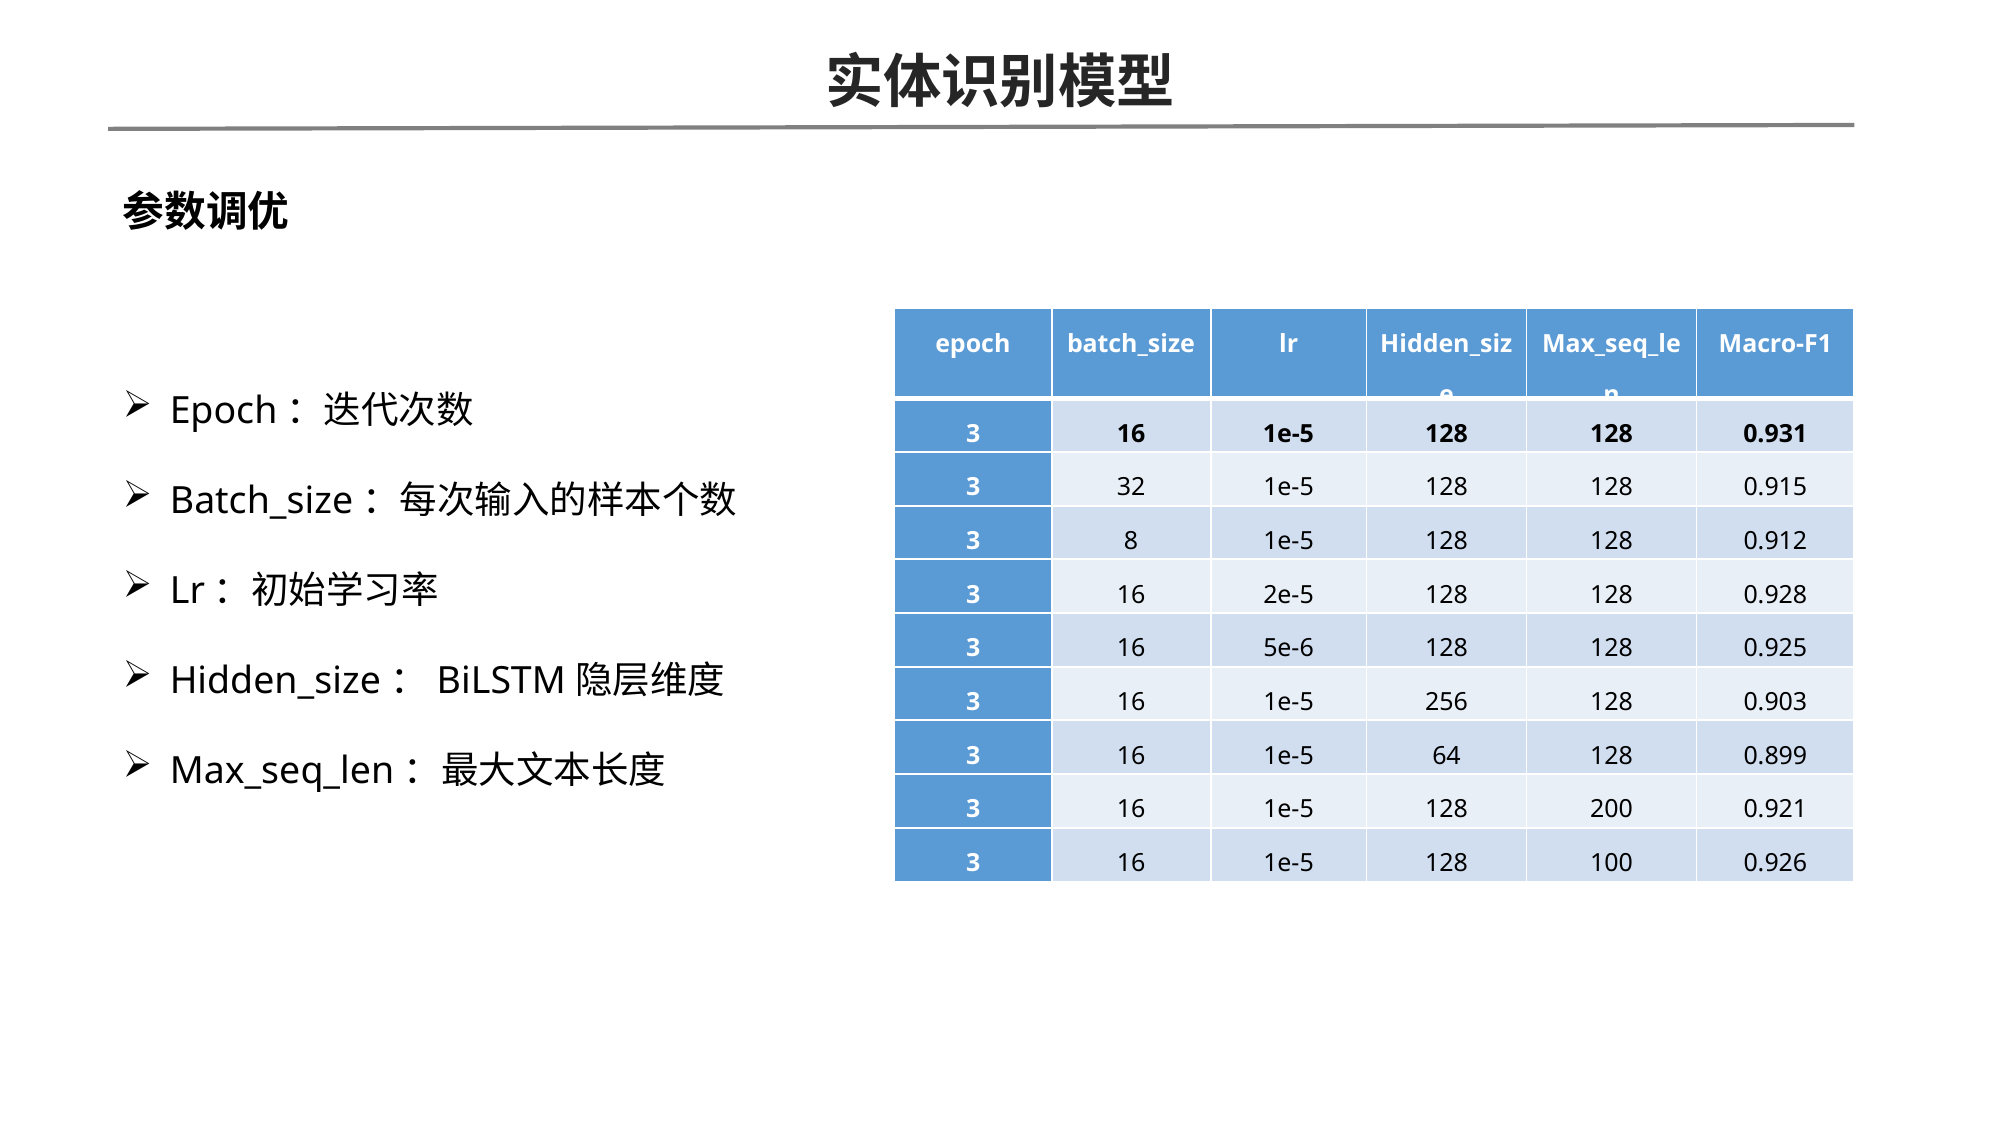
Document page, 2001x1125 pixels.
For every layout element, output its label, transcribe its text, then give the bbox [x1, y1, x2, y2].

table_cell 1e-5 [1212, 721, 1366, 773]
table_cell 1e-5 [1212, 668, 1366, 719]
table_cell 1e-5 [1212, 507, 1366, 558]
table_cell 100 [1527, 829, 1696, 881]
table_cell 128 [1527, 668, 1696, 719]
table_cell 0.912 [1697, 507, 1853, 558]
table_cell 1e-5 [1212, 775, 1366, 827]
table_cell 1e-5 [1212, 453, 1366, 505]
table_cell 5e-6 [1212, 614, 1366, 666]
table_header Macro-F1 [1697, 309, 1853, 396]
table_cell 1e-5 [1212, 829, 1366, 881]
table_cell 8 [1053, 507, 1210, 558]
table_cell 0.921 [1697, 775, 1853, 827]
table_header lr [1212, 309, 1366, 396]
table_cell 64 [1367, 721, 1526, 773]
table_cell 3 [895, 401, 1051, 451]
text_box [107, 124, 1855, 129]
table_cell 128 [1527, 401, 1696, 451]
table_header epoch [895, 309, 1051, 396]
table_cell 200 [1527, 775, 1696, 827]
table_cell 3 [895, 453, 1051, 505]
table_cell 16 [1053, 829, 1210, 881]
text_box 实体识别模型 [0, 36, 2000, 122]
text_box Epoch：迭代次数 Batch_size：每次输入的样本个数 Lr：初始学习率 Hidden_size：BiLSTM隐层维度 Max_seq_len：最大文本长度 [108, 333, 869, 799]
table_cell 16 [1053, 614, 1210, 666]
table_cell 0.928 [1697, 560, 1853, 612]
table_cell 128 [1527, 560, 1696, 612]
table_cell 16 [1053, 560, 1210, 612]
table_cell 16 [1053, 775, 1210, 827]
table_cell 128 [1367, 507, 1526, 558]
table_cell 3 [895, 668, 1051, 719]
table_cell 128 [1367, 453, 1526, 505]
table_cell 3 [895, 560, 1051, 612]
table_header Max_seq_len [1527, 309, 1696, 396]
table_cell 0.931 [1697, 401, 1853, 451]
table_cell 128 [1527, 507, 1696, 558]
table_cell 3 [895, 775, 1051, 827]
table_cell 0.925 [1697, 614, 1853, 666]
table_cell 0.926 [1697, 829, 1853, 881]
table_cell 0.903 [1697, 668, 1853, 719]
table_cell 128 [1527, 721, 1696, 773]
table_cell 0.899 [1697, 721, 1853, 773]
table_cell 128 [1367, 829, 1526, 881]
text_box 参数调优 [108, 177, 523, 242]
table_cell 3 [895, 507, 1051, 558]
table_cell 0.915 [1697, 453, 1853, 505]
table_cell 3 [895, 829, 1051, 881]
table_header batch_size [1053, 309, 1210, 396]
table_cell 1e-5 [1212, 401, 1366, 451]
table_cell 2e-5 [1212, 560, 1366, 612]
table_cell 128 [1527, 614, 1696, 666]
table_cell 256 [1367, 668, 1526, 719]
table_cell 128 [1527, 453, 1696, 505]
table_cell 16 [1053, 401, 1210, 451]
table_cell 128 [1367, 614, 1526, 666]
table_cell 3 [895, 614, 1051, 666]
table_cell 3 [895, 721, 1051, 773]
table_header Hidden_size [1367, 309, 1526, 396]
table_cell 16 [1053, 668, 1210, 719]
table_cell 128 [1367, 560, 1526, 612]
table_cell 16 [1053, 721, 1210, 773]
table_cell 128 [1367, 401, 1526, 451]
table_cell 128 [1367, 775, 1526, 827]
table_cell 32 [1053, 453, 1210, 505]
